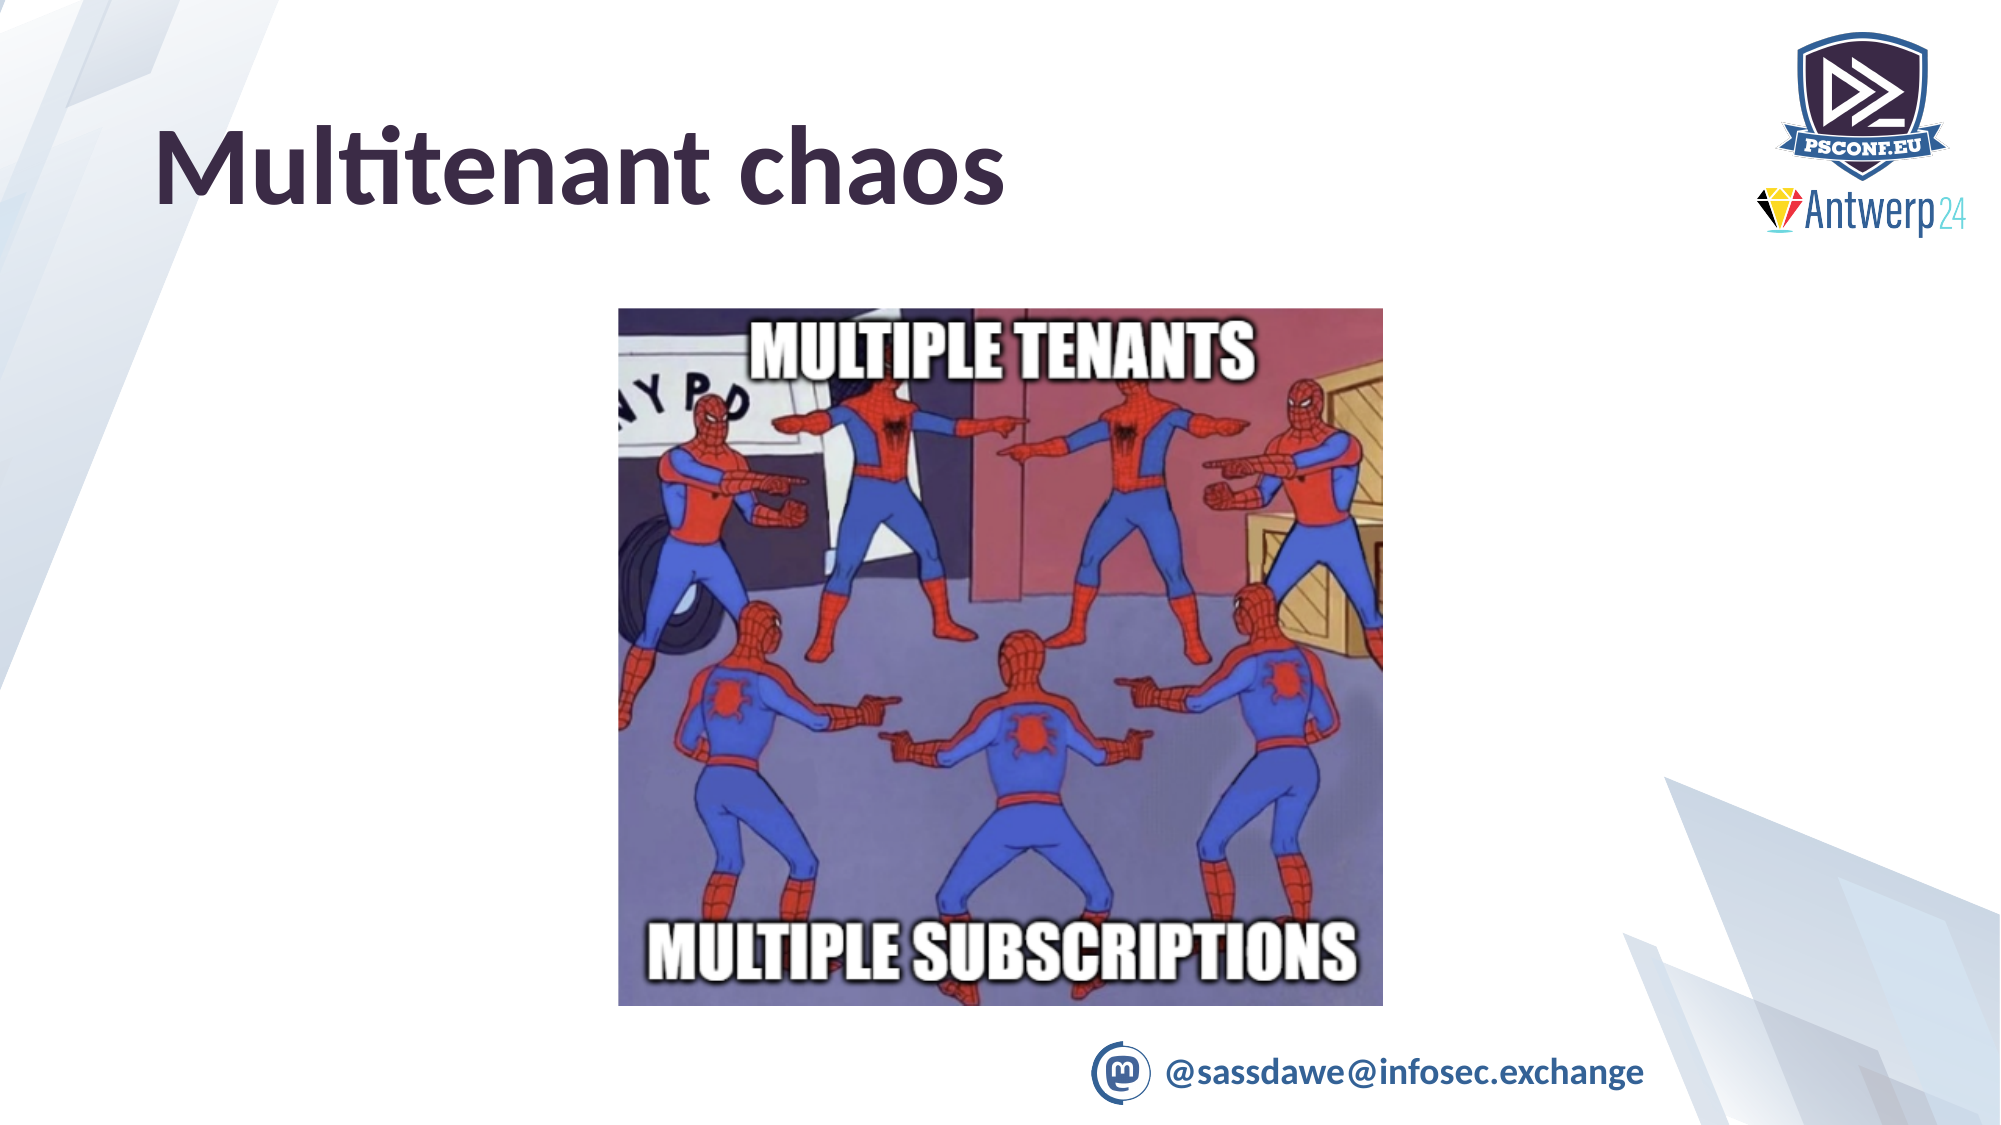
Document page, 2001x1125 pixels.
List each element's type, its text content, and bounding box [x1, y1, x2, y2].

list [617, 307, 1383, 1006]
picture [0, 0, 2000, 1125]
title Multitenant chaos [137, 59, 1735, 278]
